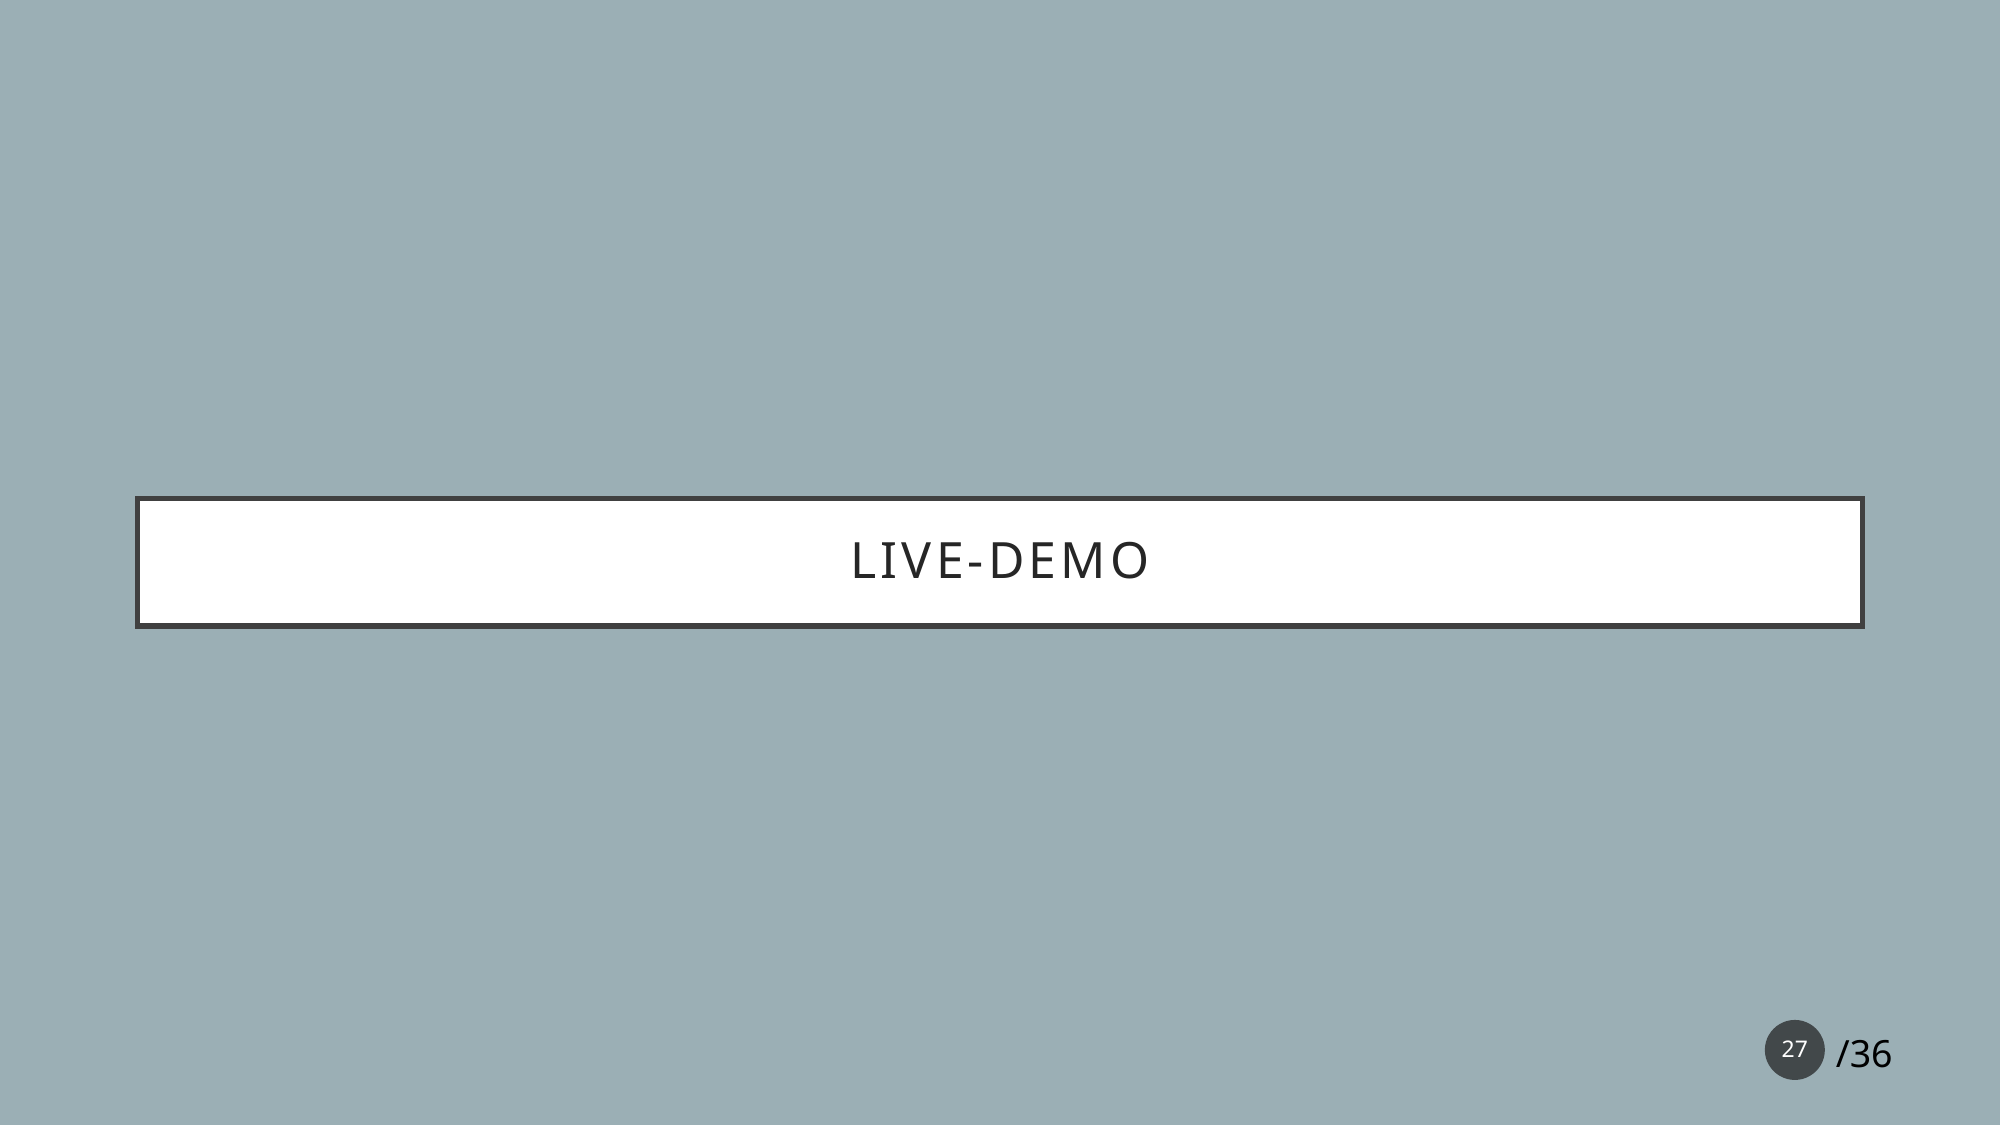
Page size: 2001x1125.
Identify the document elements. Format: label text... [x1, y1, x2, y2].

slide_number 27 [1764, 1019, 1825, 1080]
text_box Live-demo [137, 498, 1863, 627]
